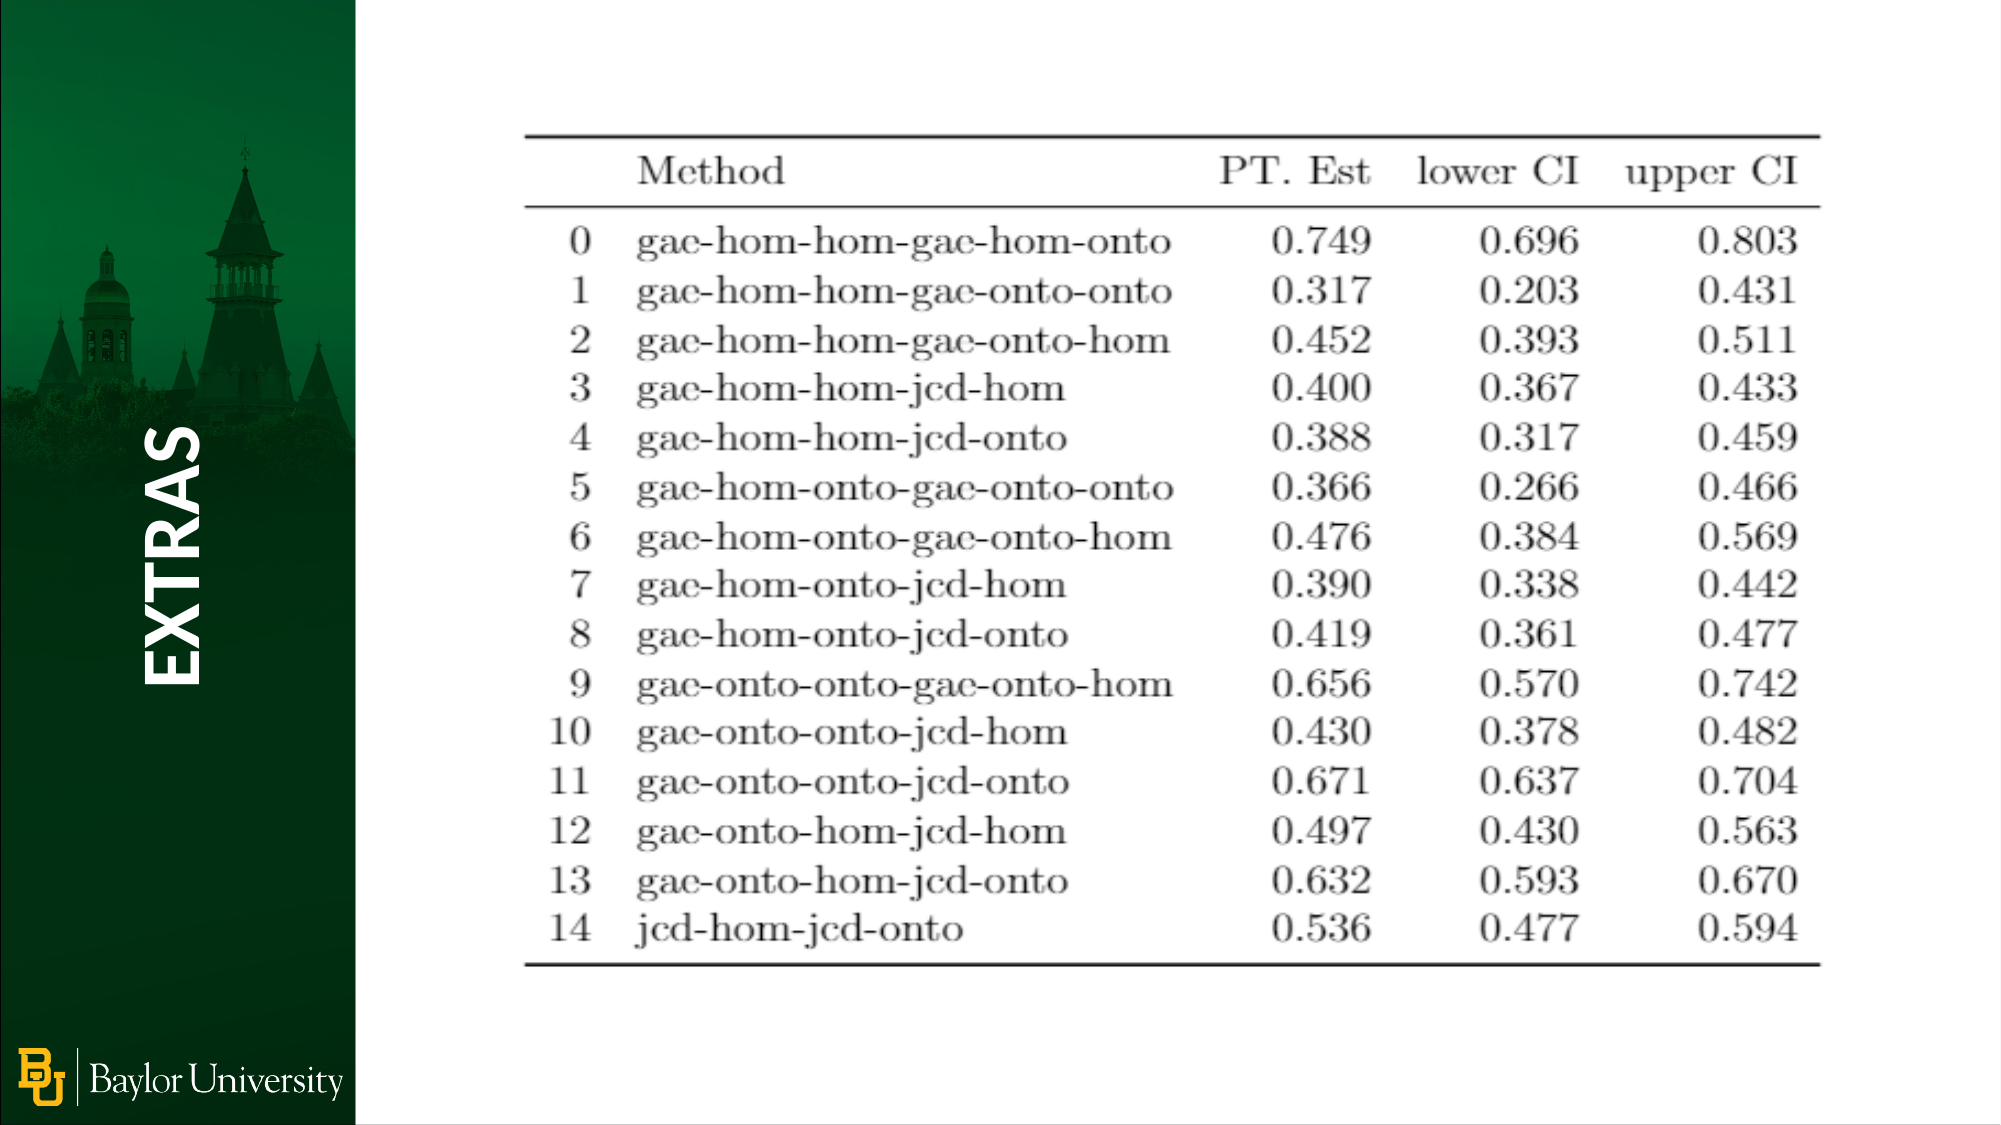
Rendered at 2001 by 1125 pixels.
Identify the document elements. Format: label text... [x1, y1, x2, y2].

text_box EXTRAS [119, 230, 232, 886]
picture [0, 0, 2001, 1125]
